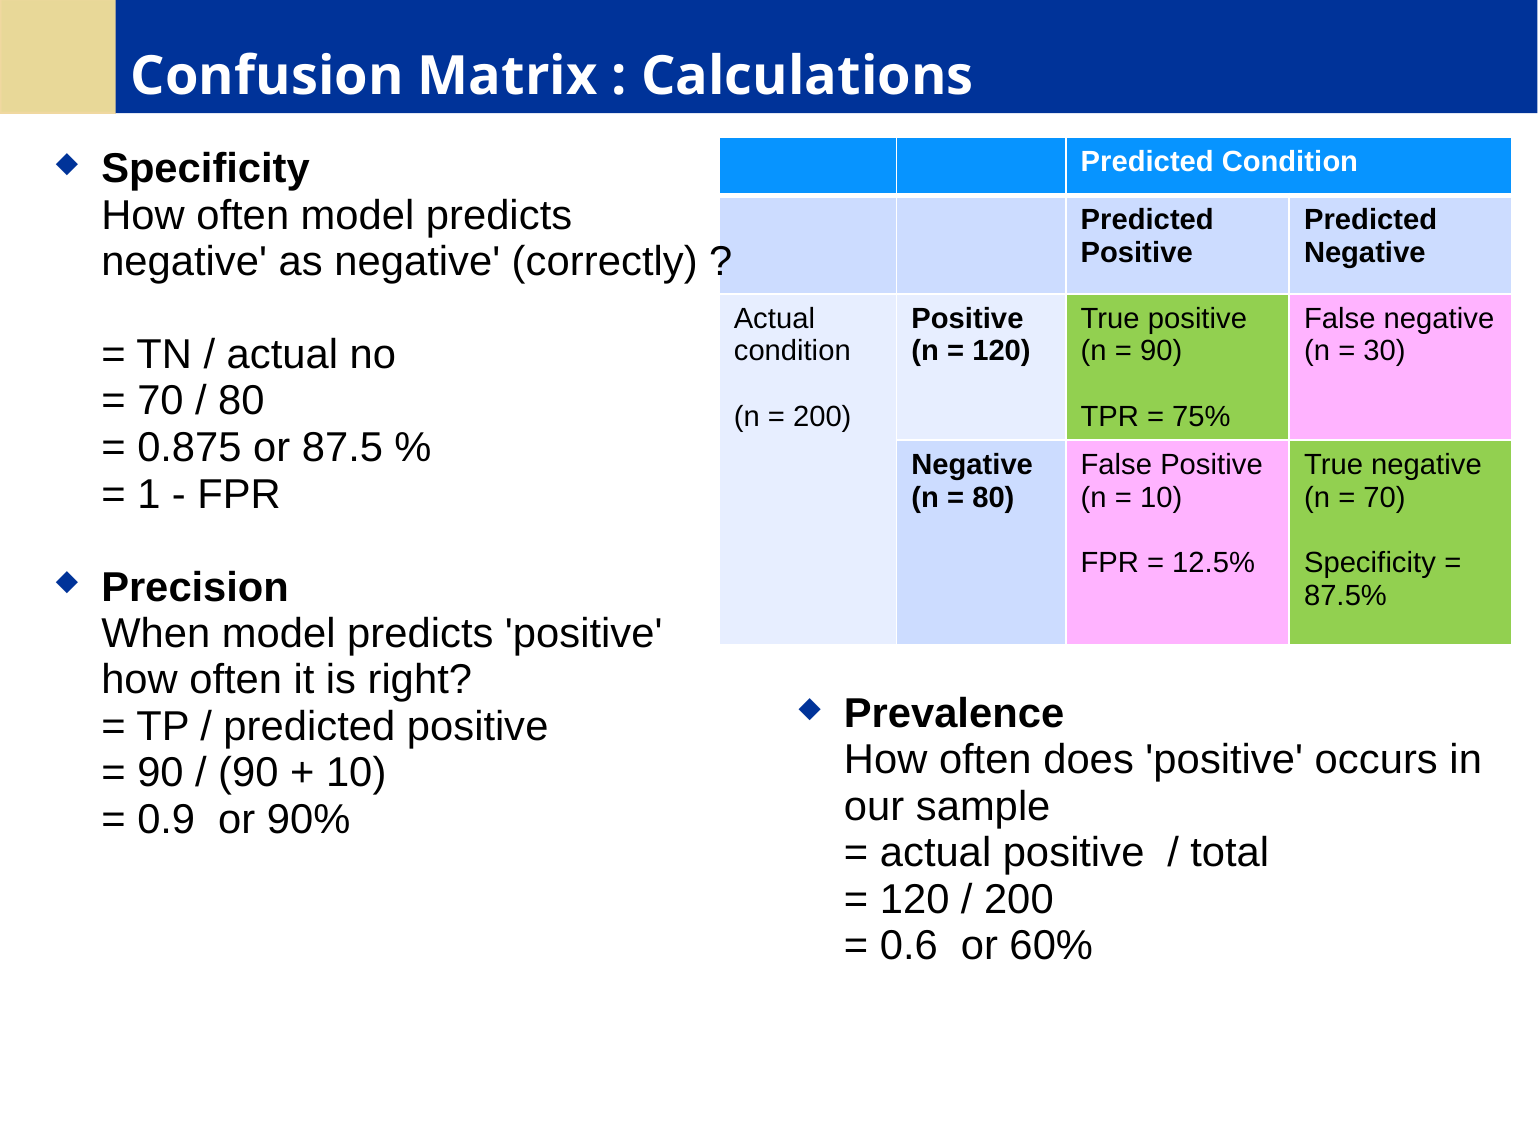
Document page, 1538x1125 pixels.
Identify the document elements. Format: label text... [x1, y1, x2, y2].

table_cell True negative (n = 70) Specificity = 87.5% [1290, 441, 1511, 644]
table_cell False Positive (n = 10) FPR = 12.5% [1067, 441, 1288, 644]
table_cell Positive (n = 120) [897, 295, 1065, 439]
table_cell False negative (n = 30) [1290, 295, 1511, 439]
table_cell Predicted Negative [1290, 198, 1511, 293]
text_box Prevalence How often does 'positive' occurs in our sample = actual positive / total = 120 / 200 = 0.6 or 60% [781, 682, 1499, 1068]
title Confusion Matrix : Calculations [115, 0, 1538, 114]
table_cell Actual condition (n = 200) [757, 295, 896, 644]
table_header [897, 138, 1065, 193]
table_header [757, 138, 896, 193]
table_cell True positive (n = 90) TPR = 75% [1067, 295, 1288, 439]
picture [0, 0, 115, 114]
table_cell [757, 198, 896, 293]
text_box Specificity How often model predicts negative' as negative' (correctly) ? = TN / actual no = 70 / 80 = 0.875 or 87.5 % = 1 - FPR Precision When model predicts 'positive' how often it is right? = TP / predicted positive = 90 / (90 + 10) = 0.9 or 90% [38, 137, 757, 1061]
table_header Predicted Condition [1067, 138, 1511, 193]
table_cell [897, 198, 1065, 293]
table_cell Negative (n = 80) [897, 441, 1065, 644]
table_cell Predicted Positive [1067, 198, 1288, 293]
